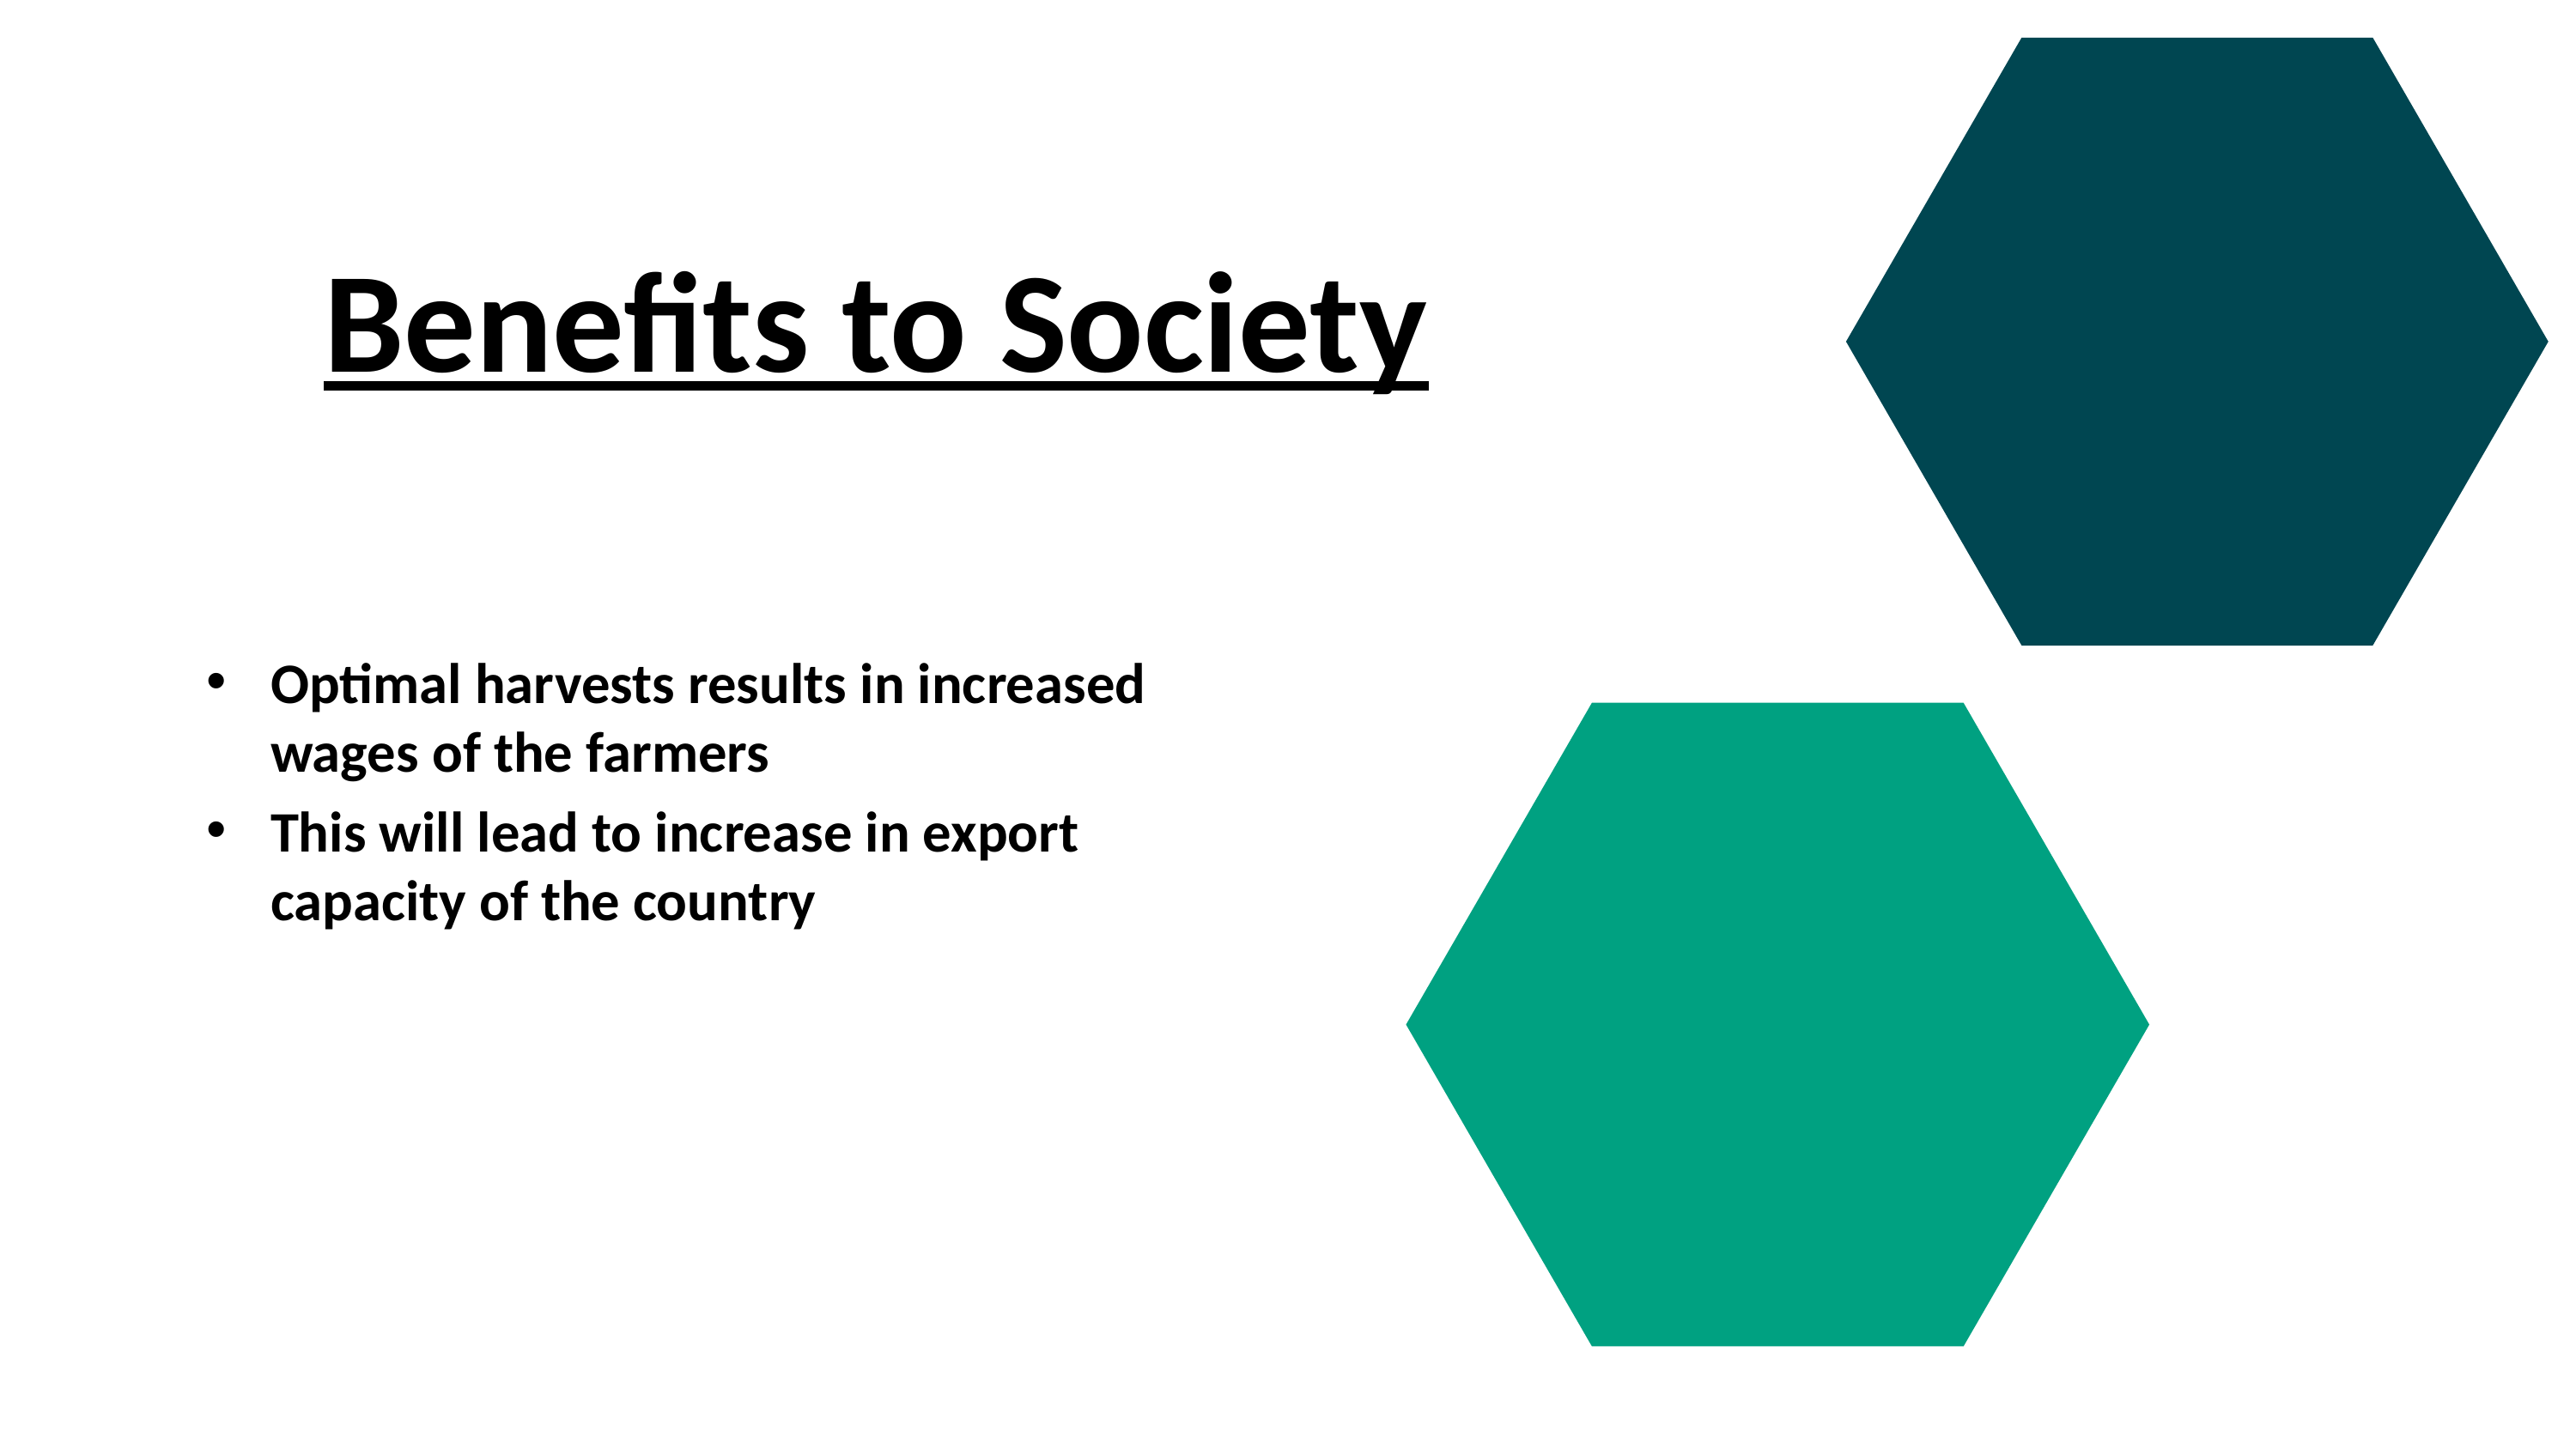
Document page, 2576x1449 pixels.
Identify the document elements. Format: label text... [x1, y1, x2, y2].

subtitle Optimal harvests results in increased wages of the farmers This will lead to increase in export capacity of the country [193, 547, 1189, 1031]
title Benefits to Society [288, 173, 1466, 500]
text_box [1406, 702, 2150, 1347]
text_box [1845, 37, 2549, 646]
